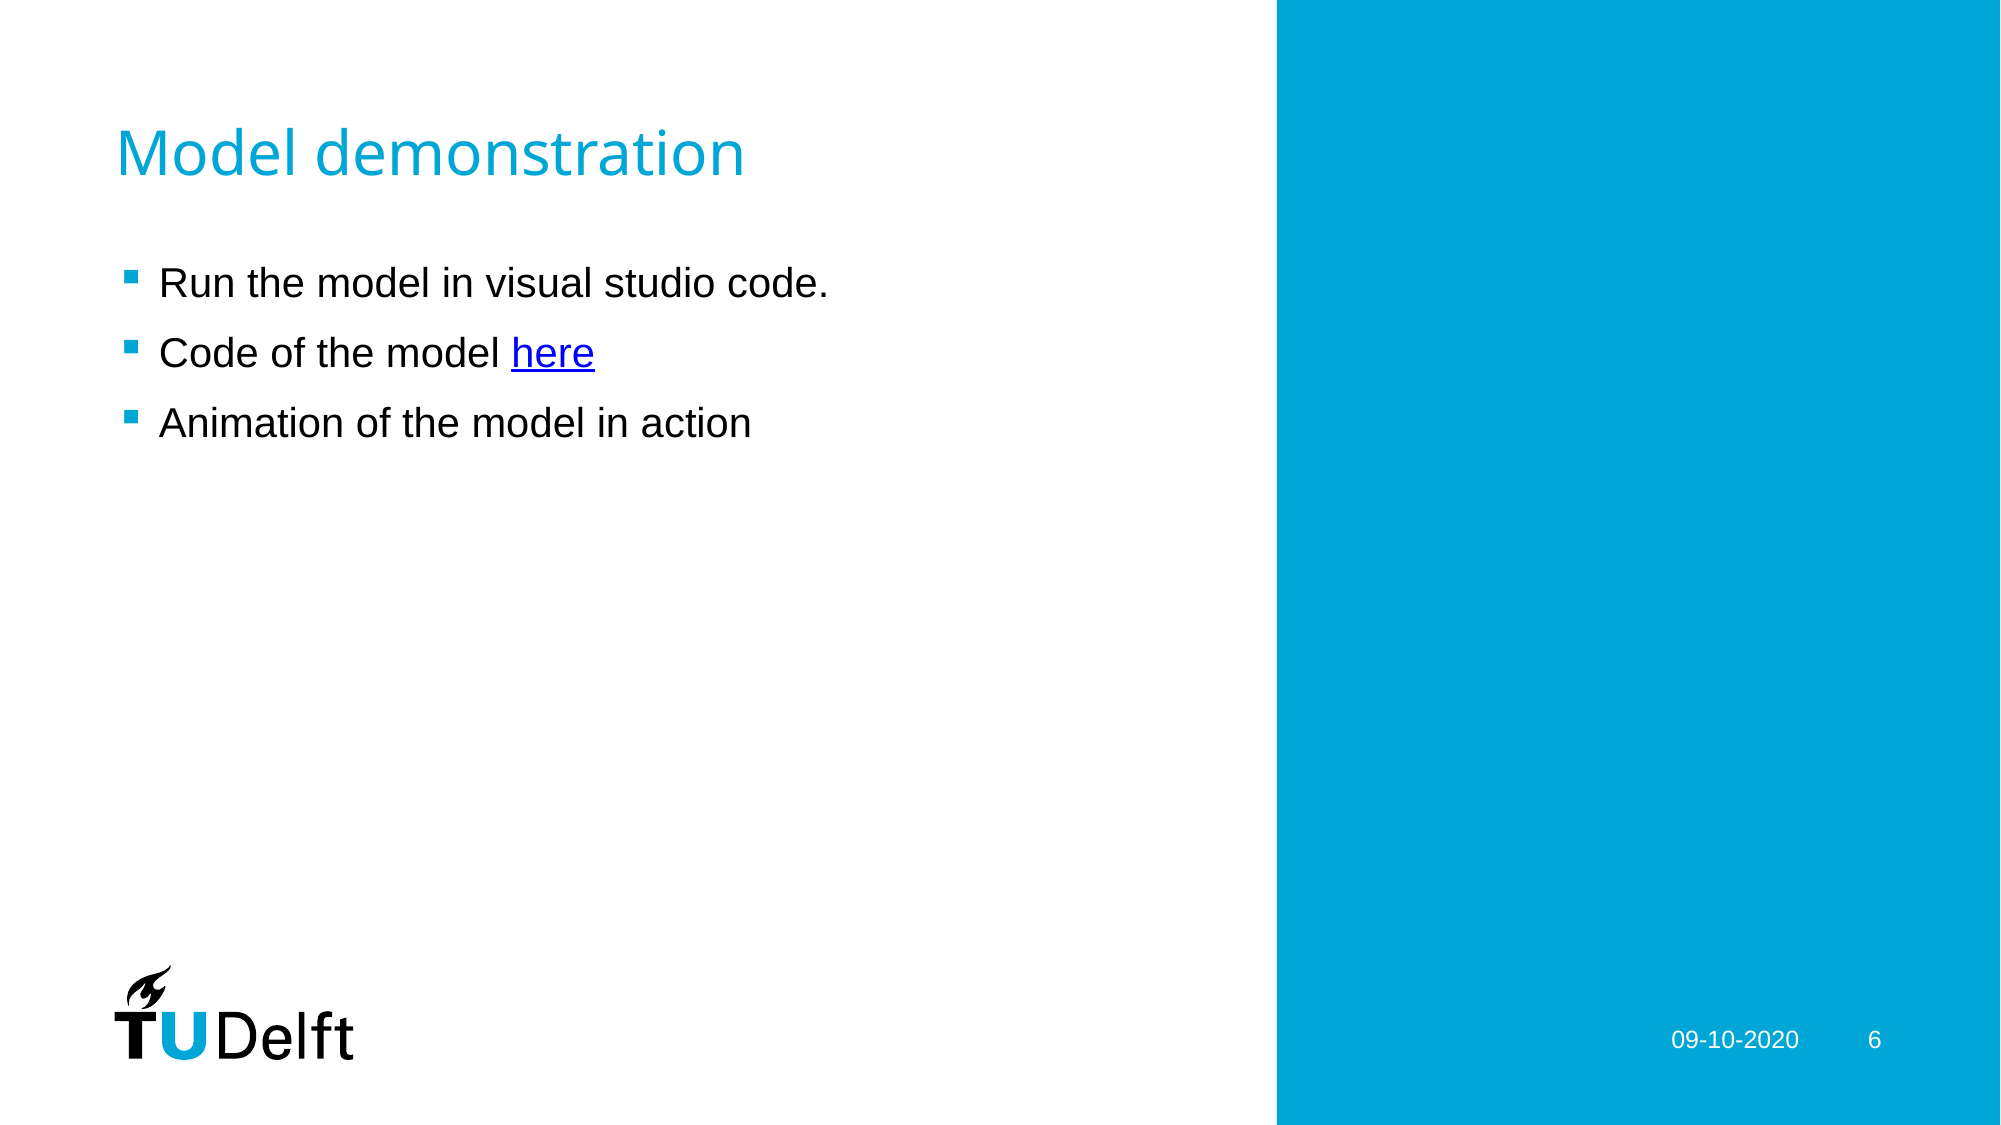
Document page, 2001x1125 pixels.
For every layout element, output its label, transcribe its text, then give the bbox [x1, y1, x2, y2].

title Model demonstration [115, 121, 1154, 203]
slide_number 6 [1860, 1024, 1883, 1054]
text_box 09-10-2020 [1605, 1023, 1800, 1054]
list Run the model in visual studio code. Code of the model here Animation of the model in action [115, 260, 1154, 977]
